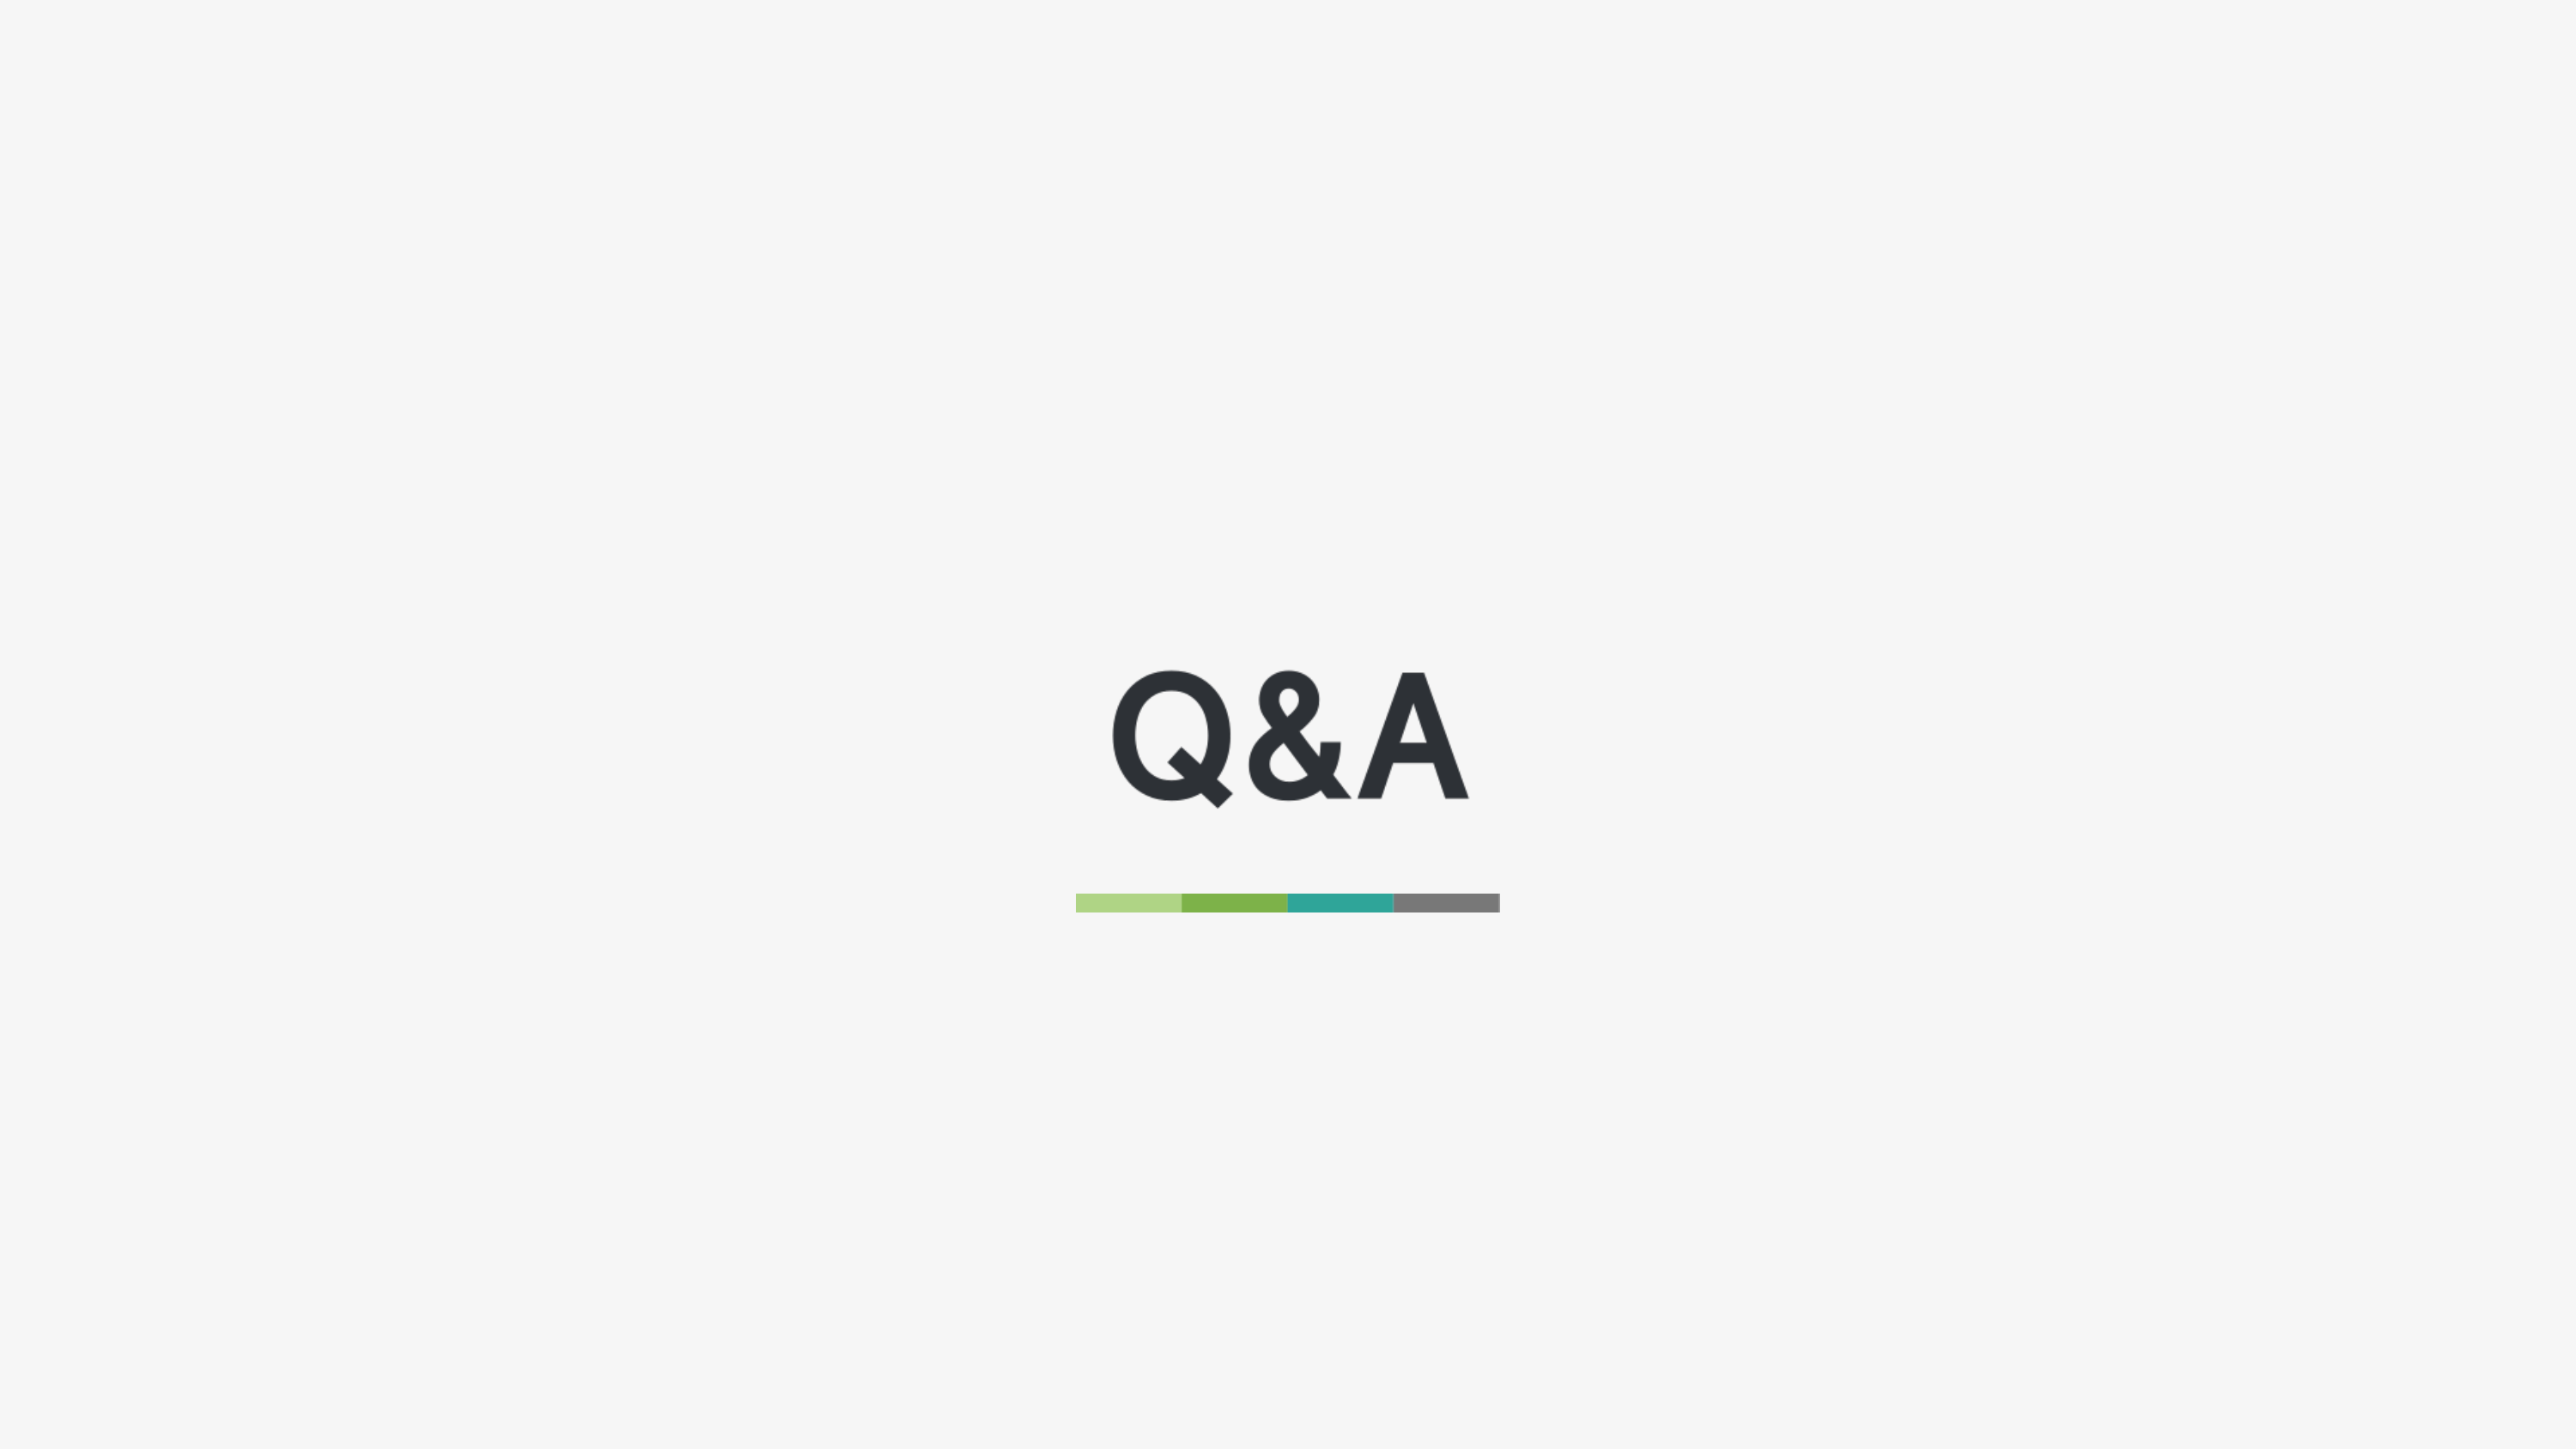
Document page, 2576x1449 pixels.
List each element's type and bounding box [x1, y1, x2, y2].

text_box [1075, 894, 1500, 912]
picture [804, 591, 1554, 908]
